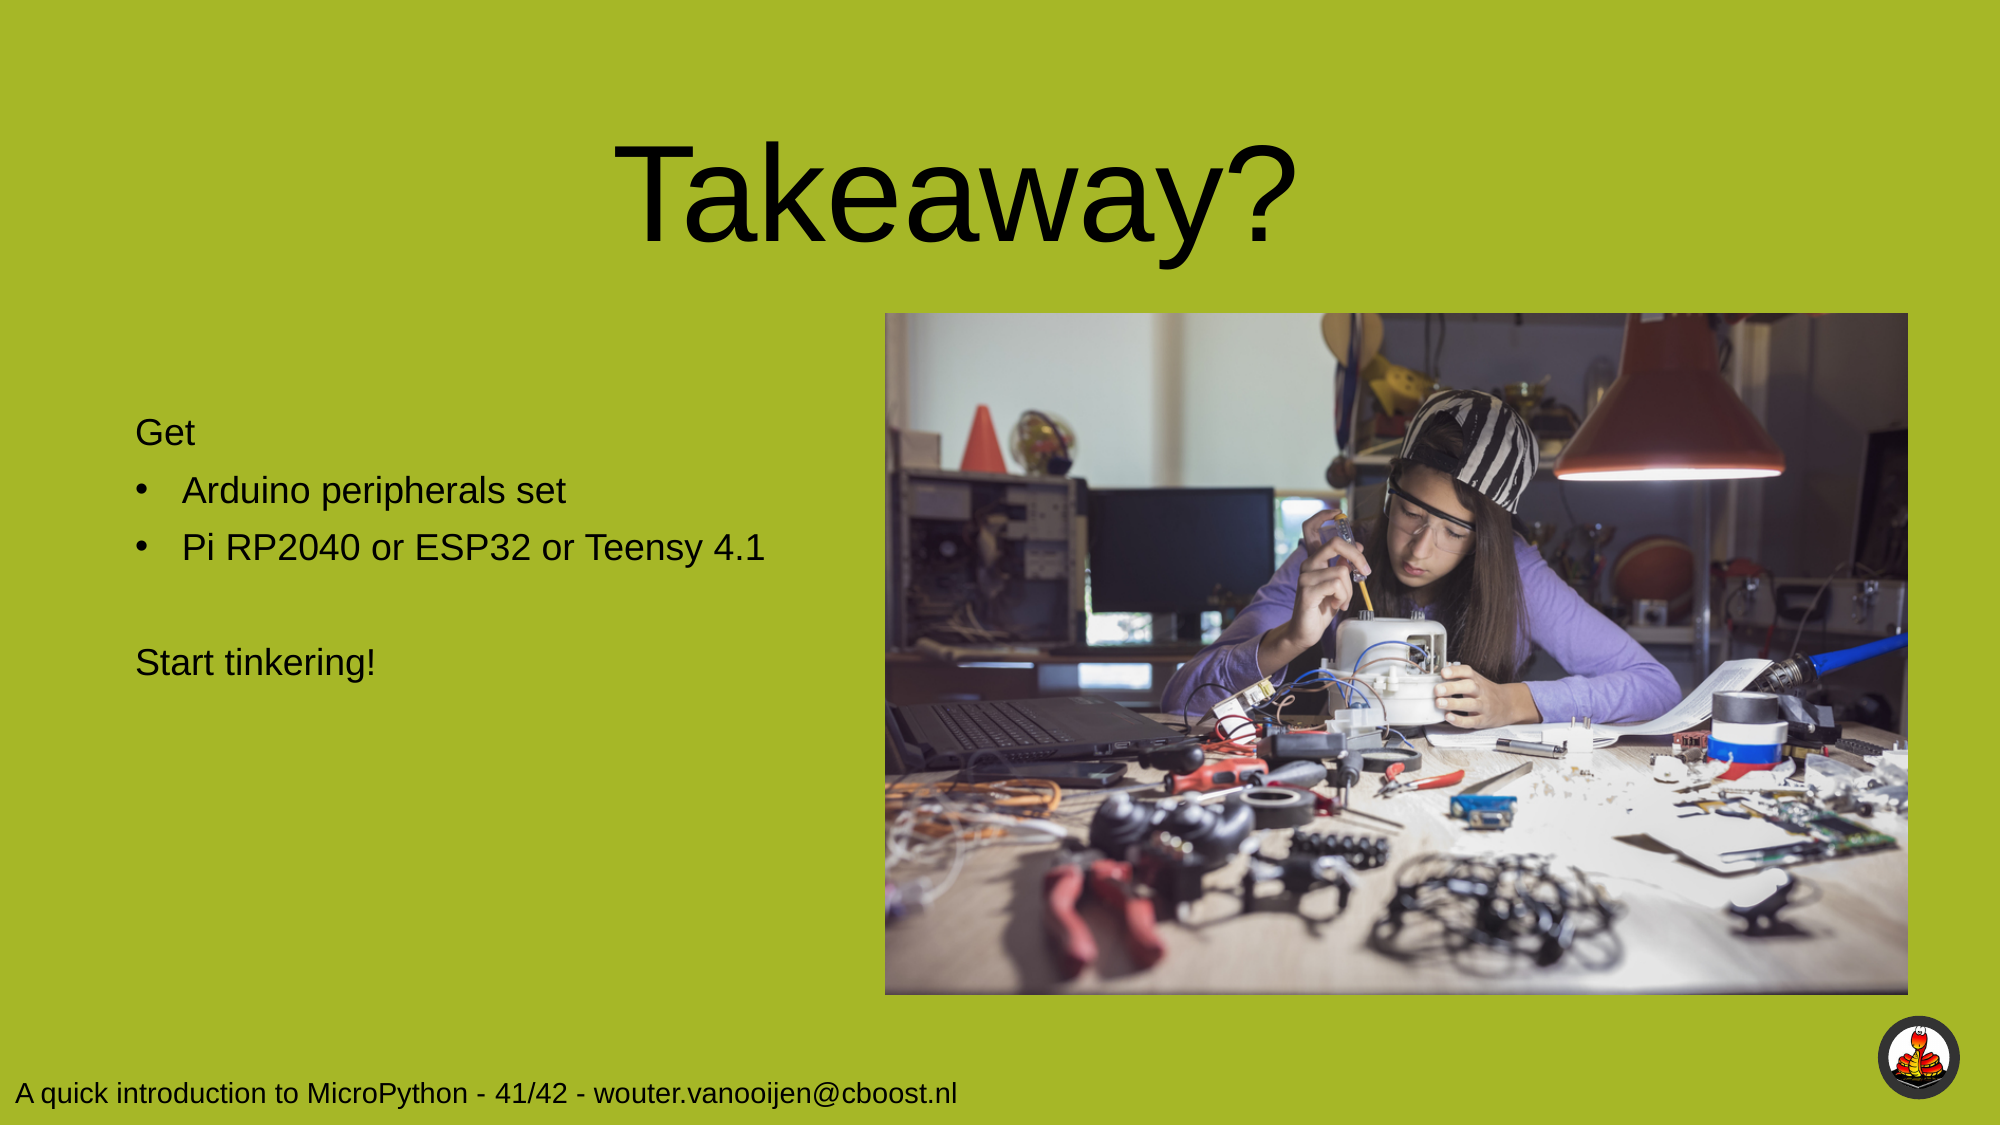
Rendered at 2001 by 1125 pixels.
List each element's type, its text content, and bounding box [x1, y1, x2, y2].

text_box Takeaway? [86, 84, 1827, 293]
picture [885, 313, 1908, 995]
picture [1889, 1027, 1949, 1088]
text_box Get Arduino peripherals set Pi RP2040 or ESP32 or Teensy 4.1 Start tinkering! [119, 343, 836, 878]
